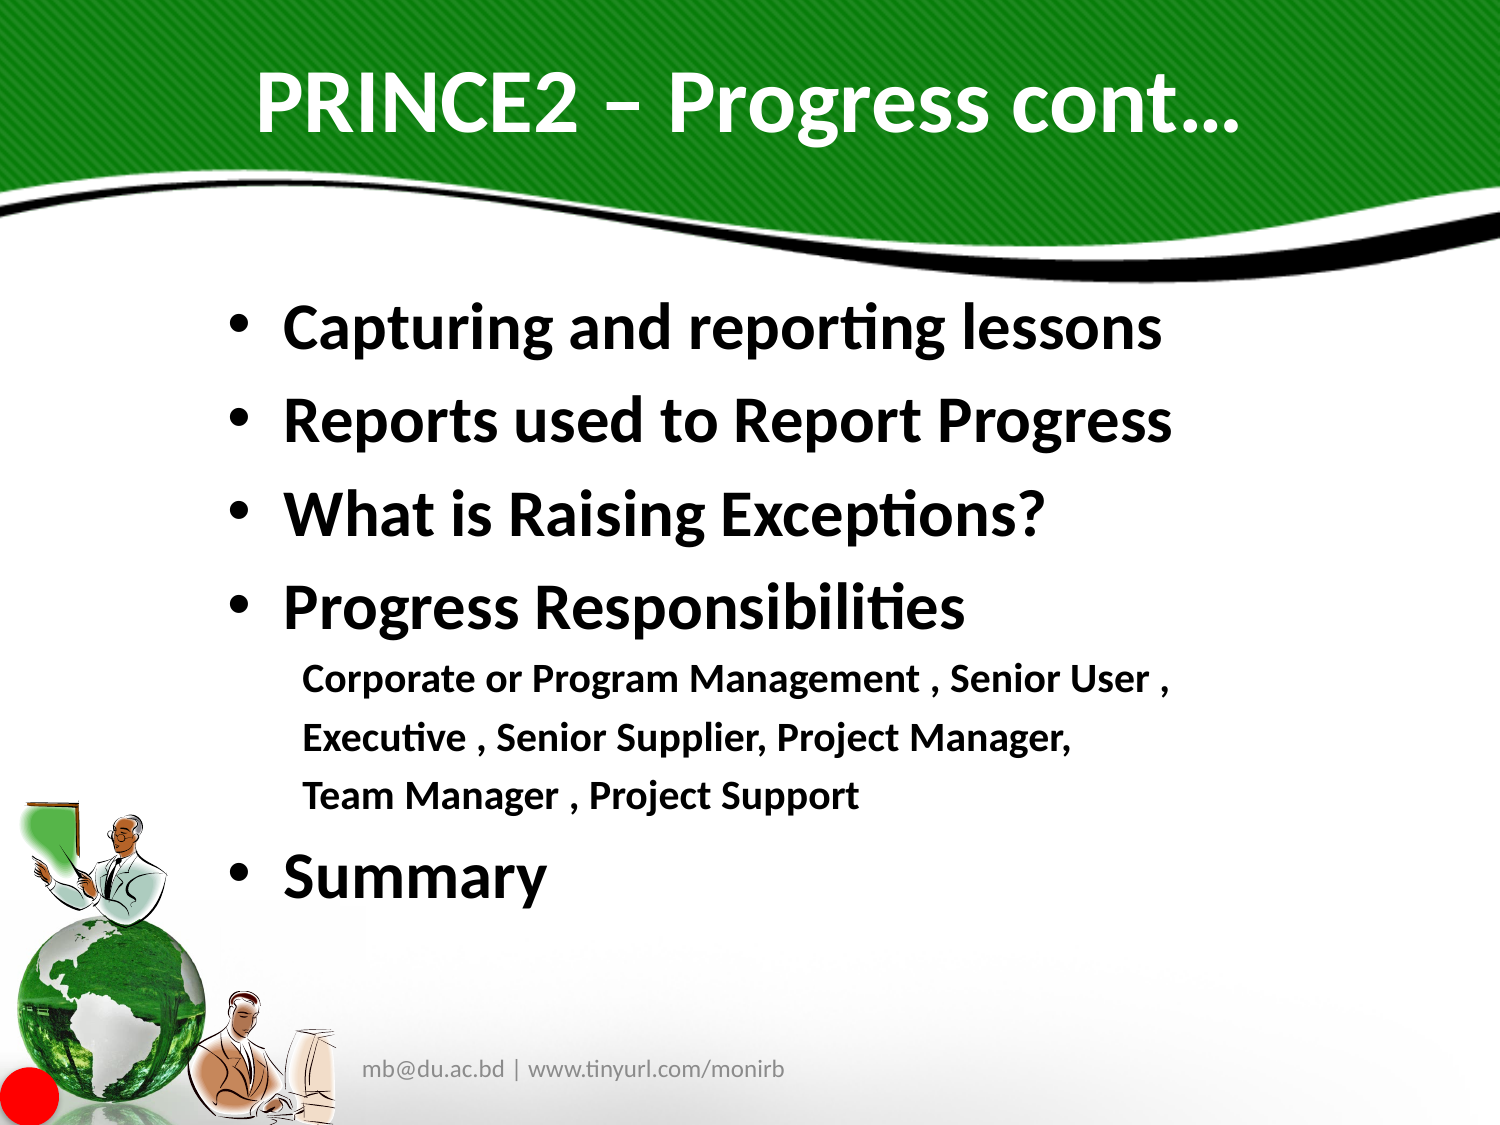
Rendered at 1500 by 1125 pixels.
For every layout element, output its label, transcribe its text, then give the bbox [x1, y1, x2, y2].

picture [268, 1115, 294, 1119]
picture [259, 1048, 266, 1055]
title PRINCE2 – Progress cont… [37, 8, 1463, 183]
picture [201, 1034, 220, 1046]
picture [259, 1100, 268, 1110]
picture [275, 1095, 290, 1104]
list Capturing and reporting lessons Reports used to Report Progress What is Raising Exceptions? Progress Responsibilities Corporate or Program Management , Senior User , Executive , Senior Supplier, Project Manager, Team Manager , Project Support Summary [212, 275, 1463, 1025]
footer mb@du.ac.bd | www.tinyurl.com/monirb [336, 1037, 812, 1098]
picture [0, 1105, 17, 1125]
picture [272, 1118, 308, 1125]
picture [0, 0, 1500, 1125]
